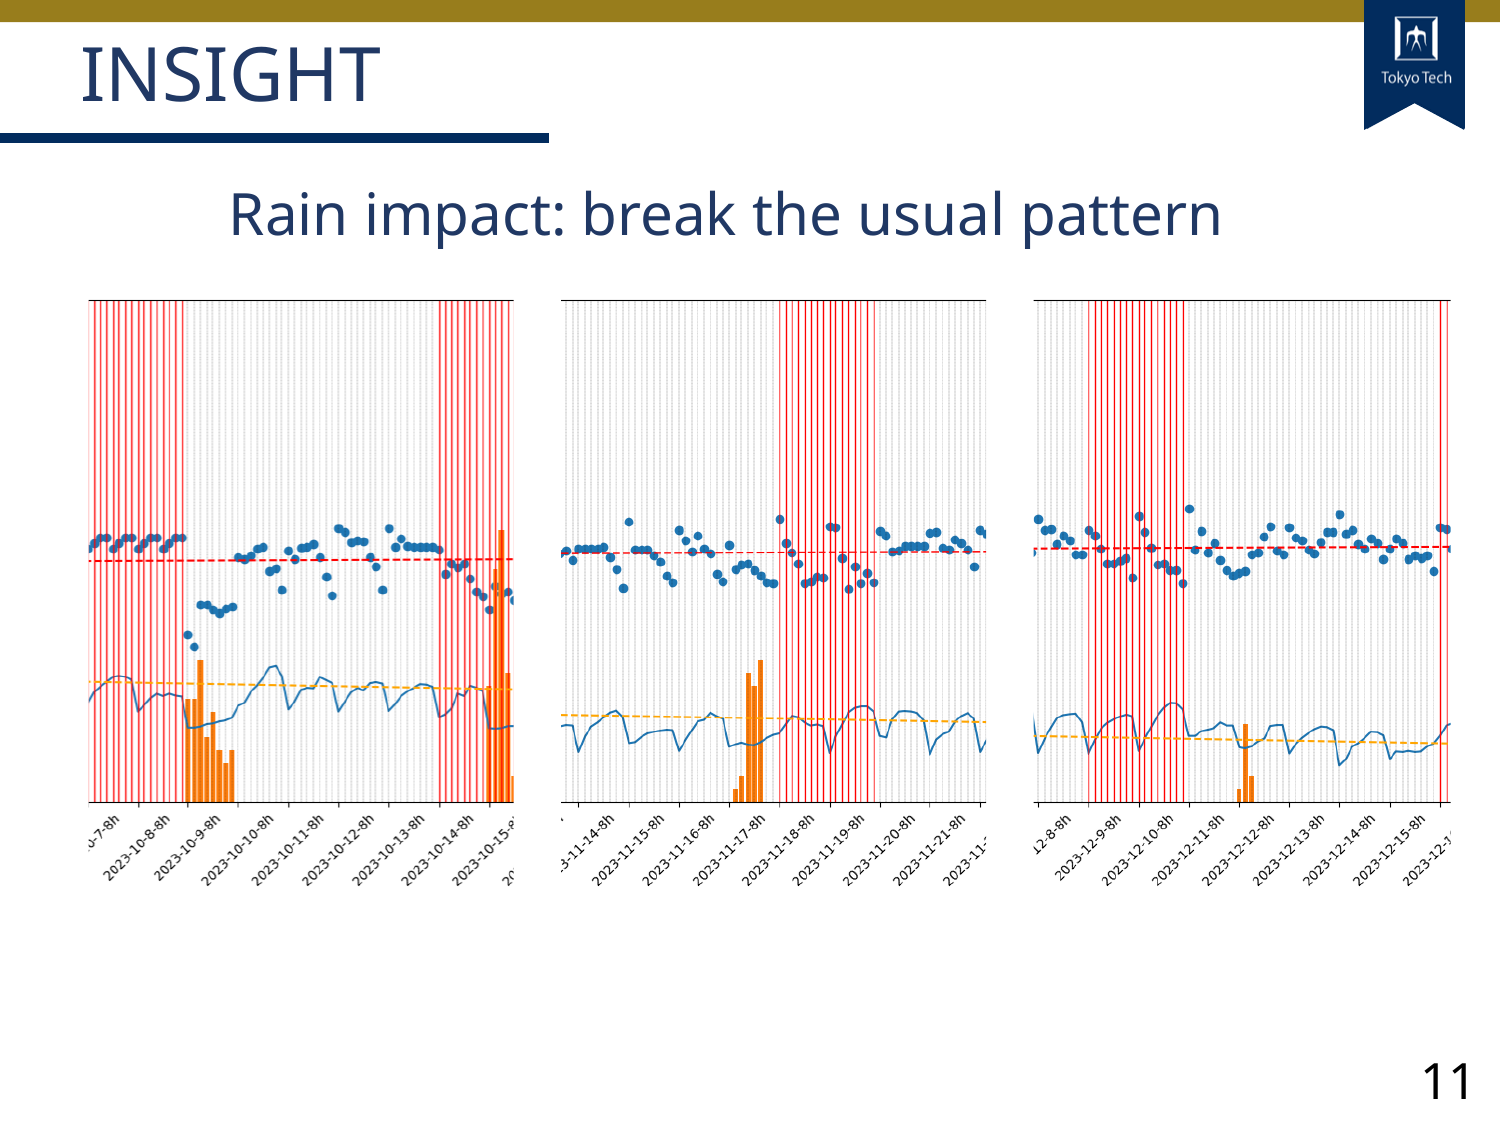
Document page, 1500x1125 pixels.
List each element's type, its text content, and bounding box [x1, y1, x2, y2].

picture [88, 290, 514, 897]
title INSIGHT [64, 9, 1388, 126]
text_box Rain impact: break the usual pattern [171, 164, 1282, 253]
picture [560, 290, 987, 897]
picture [1367, 0, 1465, 129]
picture [1033, 290, 1451, 897]
